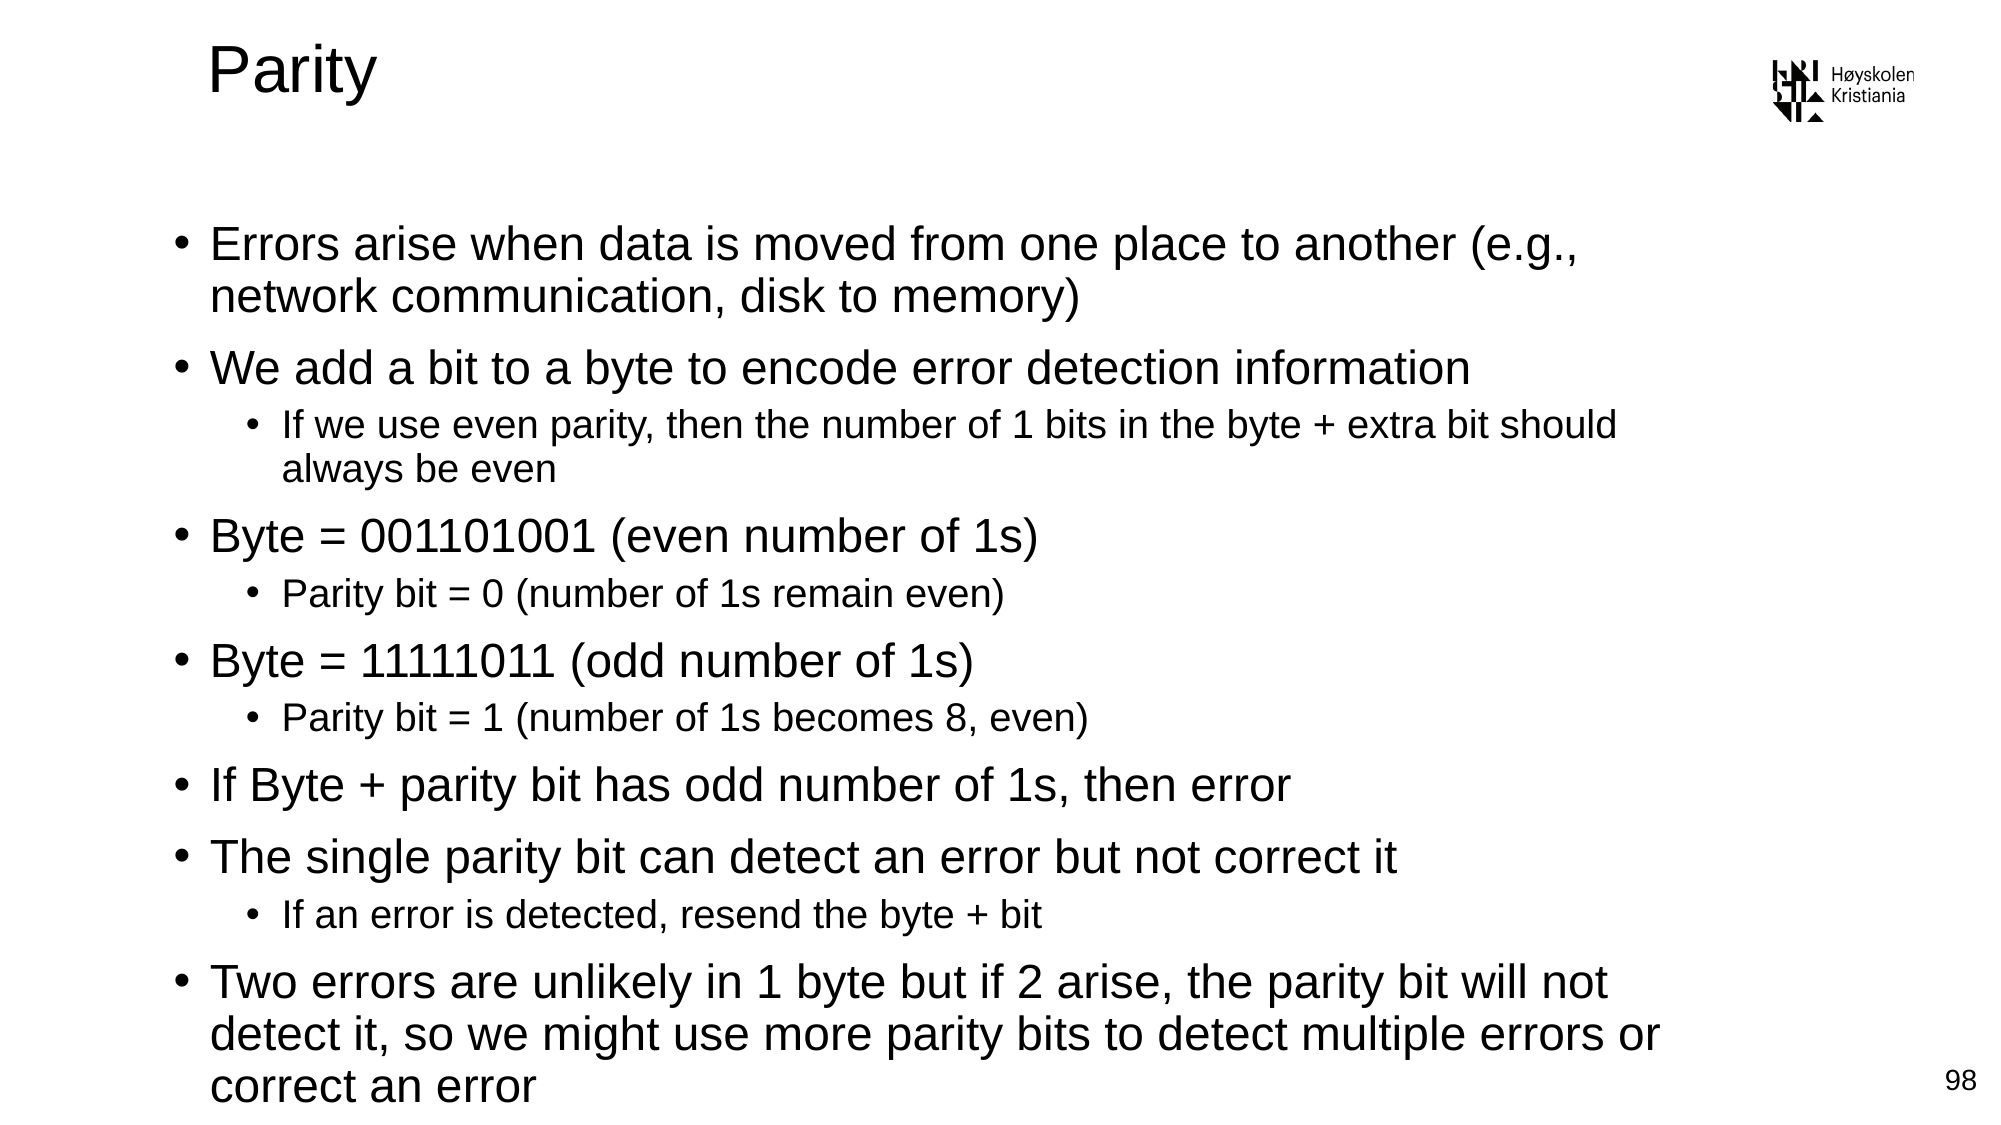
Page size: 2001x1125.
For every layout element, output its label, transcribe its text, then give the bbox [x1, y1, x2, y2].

list Errors arise when data is moved from one place to another (e.g., network communication, disk to memory) We add a bit to a byte to encode error detection information If we use even parity, then the number of 1 bits in the byte + extra bit should always be even Byte = 001101001 (even number of 1s) Parity bit = 0 (number of 1s remain even) Byte = 11111011 (odd number of 1s) Parity bit = 1 (number of 1s becomes 8, even) If Byte + parity bit has odd number of 1s, then error The single parity bit can detect an error but not correct it If an error is detected, resend the byte + bit Two errors are unlikely in 1 byte but if 2 arise, the parity bit will not detect it, so we might use more parity bits to detect multiple errors or correct an error [158, 211, 1725, 1125]
title Parity [192, 27, 1543, 211]
